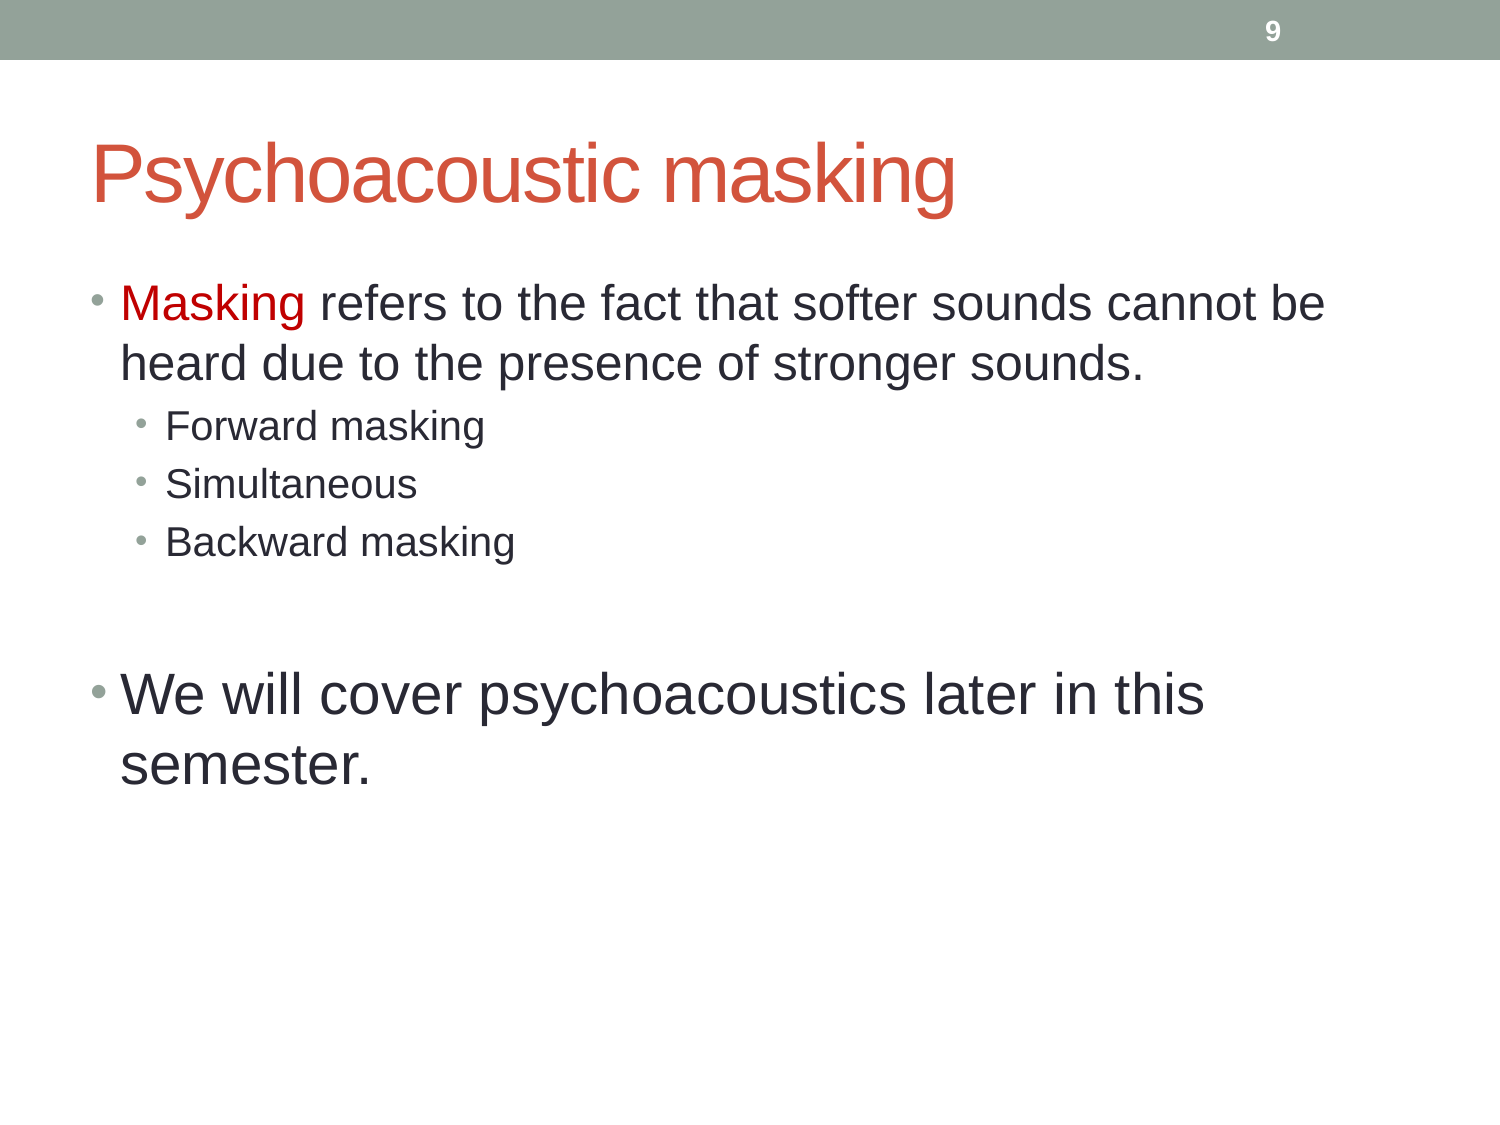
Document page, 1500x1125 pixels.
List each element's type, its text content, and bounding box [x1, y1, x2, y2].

slide_number 9 [1250, 3, 1425, 57]
title Psychoacoustic masking [75, 87, 1425, 250]
list Masking refers to the fact that softer sounds cannot be heard due to the presence of stronger sounds. Forward masking Simultaneous Backward masking We will cover psychoacoustics later in this semester. [75, 262, 1425, 1063]
